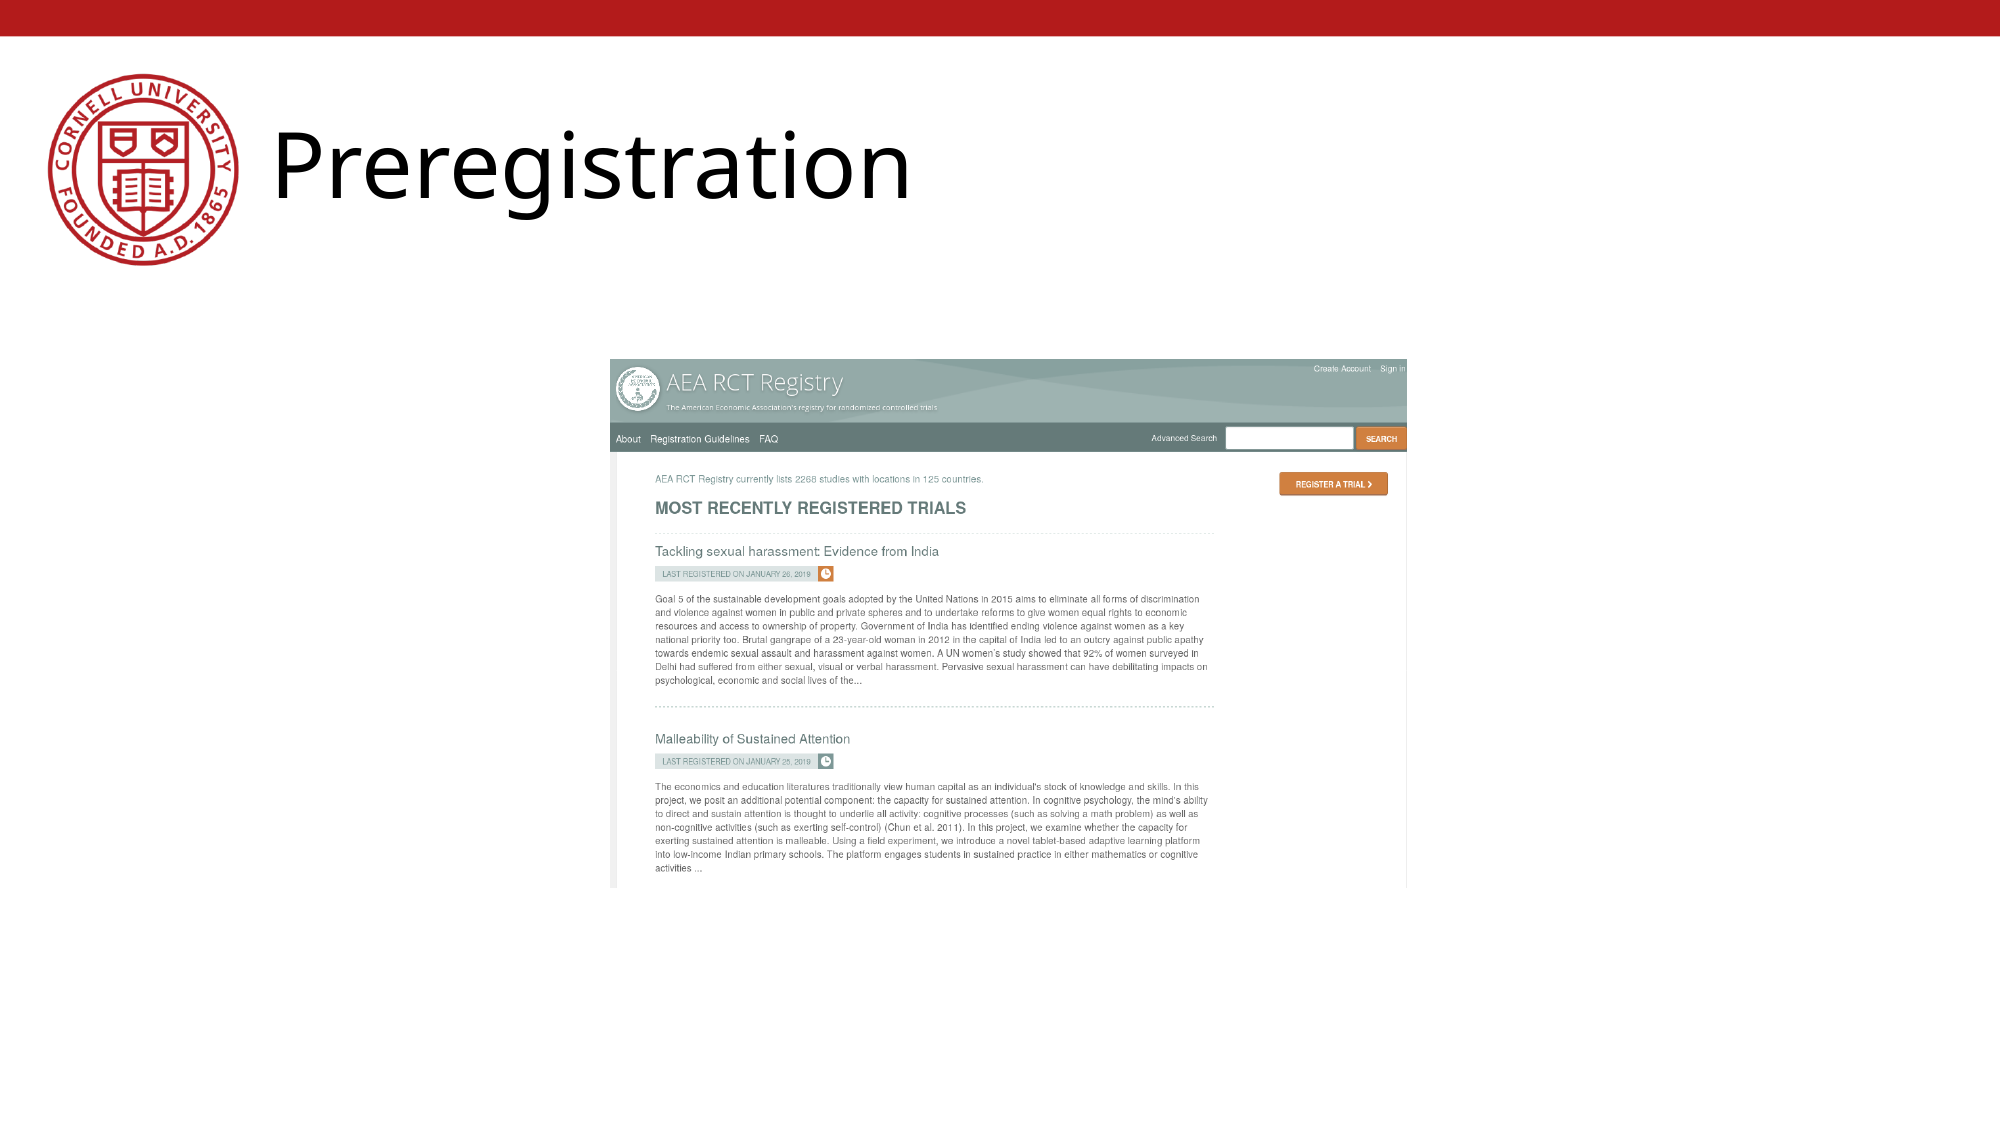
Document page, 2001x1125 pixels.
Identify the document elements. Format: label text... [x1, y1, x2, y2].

title Preregistration [255, 59, 1860, 278]
picture [39, 65, 255, 274]
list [610, 359, 1407, 888]
